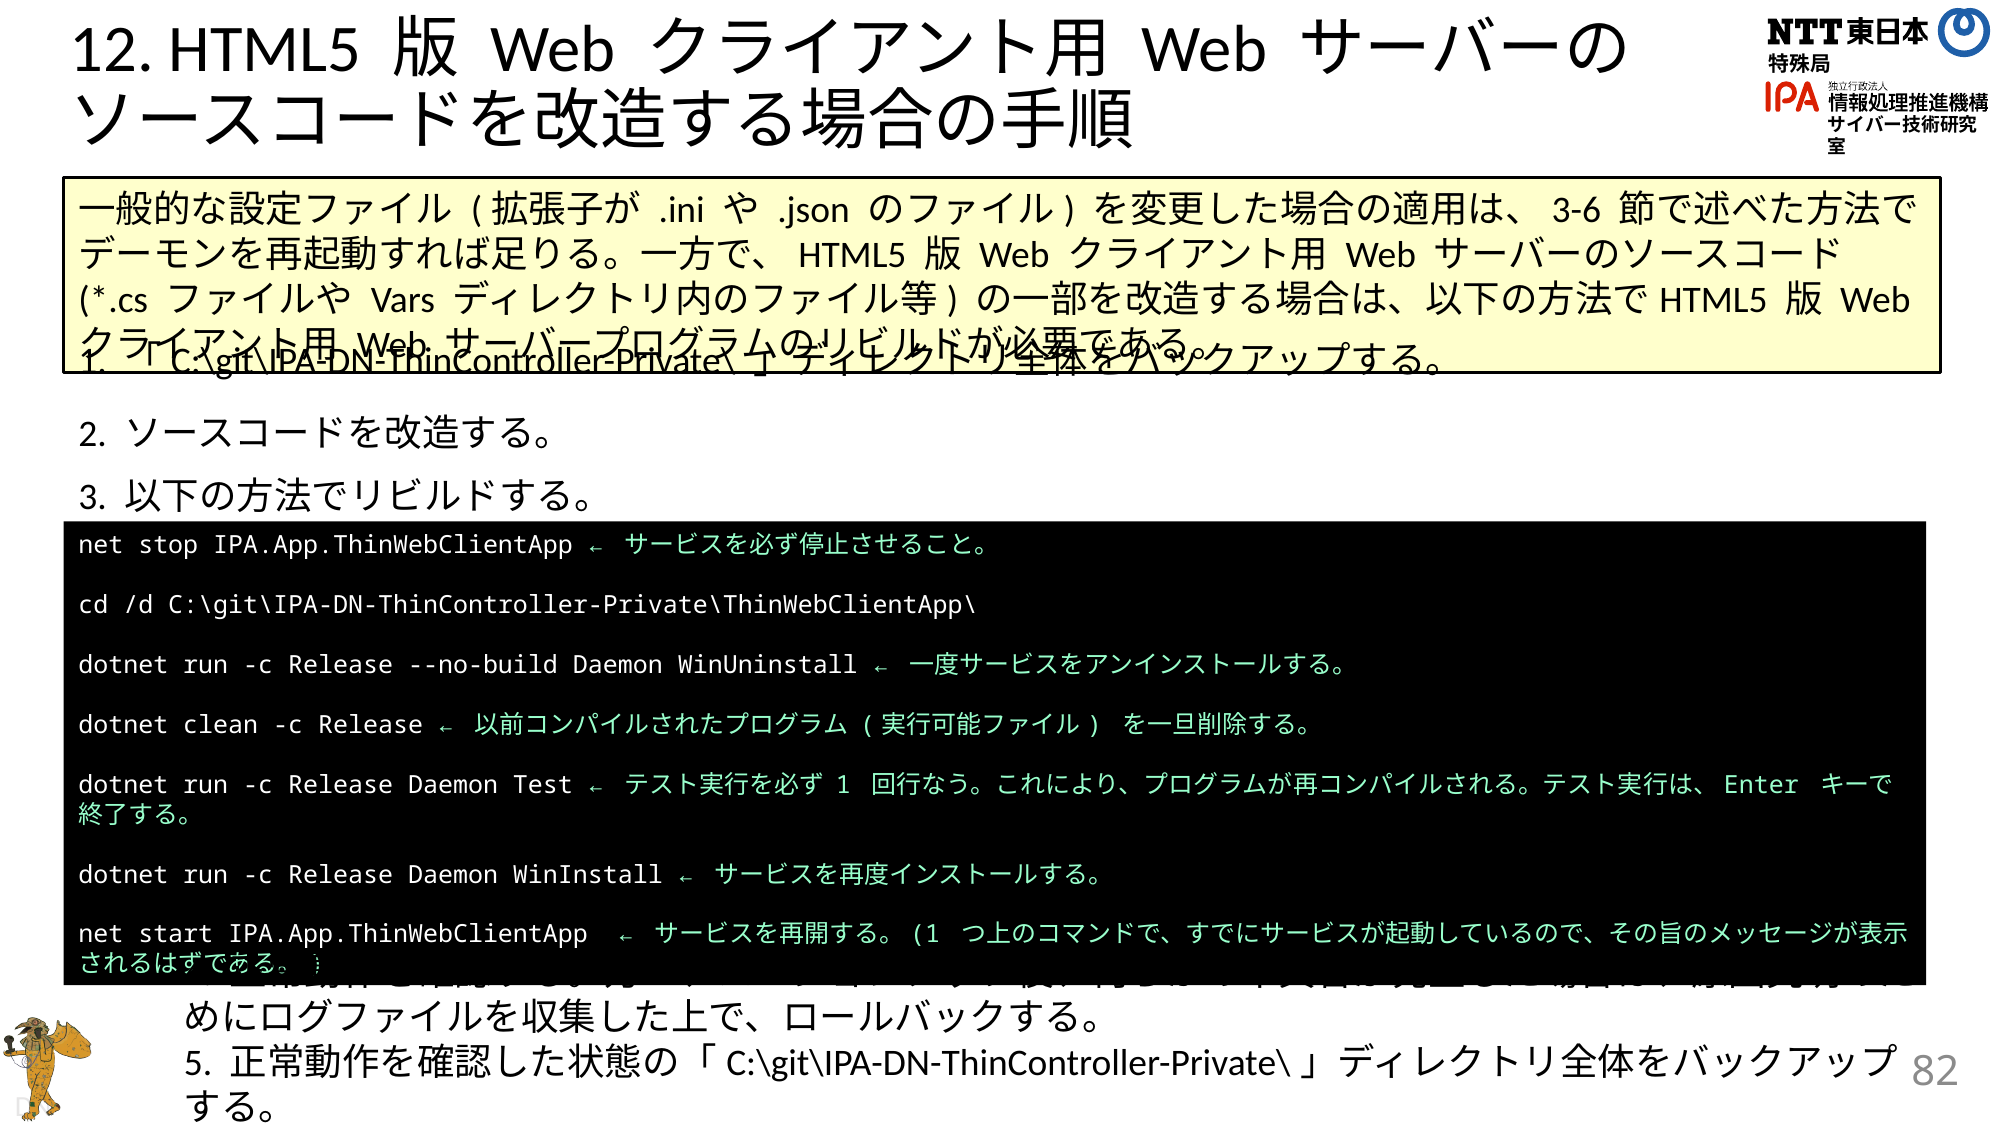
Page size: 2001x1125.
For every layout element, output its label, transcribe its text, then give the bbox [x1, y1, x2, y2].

text_box 1. 「C:\git\IPA-DN-ThinController-Private\ 」ディレクトリ全体をバックアップする。 [63, 328, 1927, 389]
text_box 2. ソースコードを改造する。 [63, 401, 1927, 462]
text_box 一般的な設定ファイル (拡張子が .ini や .json のファイル) を変更した場合の適用は、3-6 節で述べた方法でデーモンを再起動すれば足りる。一方で、HTML5 版 Web クライアント用 Web サーバーのソースコード (*.cs ファイルや Vars ディレクトリ内のファイル等) の一部を改造する場合は、以下の方法でHTML5 版 Web クライアント用 Web サーバープログラムのリビルドが必要である。 [63, 177, 1941, 373]
text_box 3. 以下の方法でリビルドする。 [63, 464, 853, 525]
title 12. HTML5 版 Web クライアント用 Web サーバーのソースコードを改造する場合の手順 [54, 30, 1703, 143]
slide_number 82 [1941, 1042, 1975, 1103]
text_box 4. 正常動作を確認する。万一、バージョンアップ後、何らかの不具合が発生した場合は、原因究明のためにログファイルを収集した上で、ロールバックする。 5. 正常動作を確認した状態の「C:\git\IPA-DN-ThinController-Private\」ディレクトリ全体をバックアップする。 [169, 940, 1941, 1125]
text_box net stop IPA.App.ThinWebClientApp ← サービスを必ず停止させること。 cd /d C:\git\IPA-DN-ThinController-Private\ThinWebClientApp\ dotnet run -c Release --no-build Daemon WinUninstall ← 一度サービスをアンインストールする。 dotnet clean -c Release ← 以前コンパイルされたプログラム (実行可能ファイル) を一旦削除する。 dotnet run -c Release Daemon Test ← テスト実行を必ず 1 回行なう。これにより、プログラムが再コンパイルされる。テスト実行は、Enter キーで終了する。 dotnet run -c Release Daemon WinInstall ← サービスを再度インストールする。 net start IPA.App.ThinWebClientApp ← サービスを再開する。(1 つ上のコマンドで、すでにサービスが起動しているので、その旨のメッセージが表示されるはずである。) [63, 521, 1927, 986]
